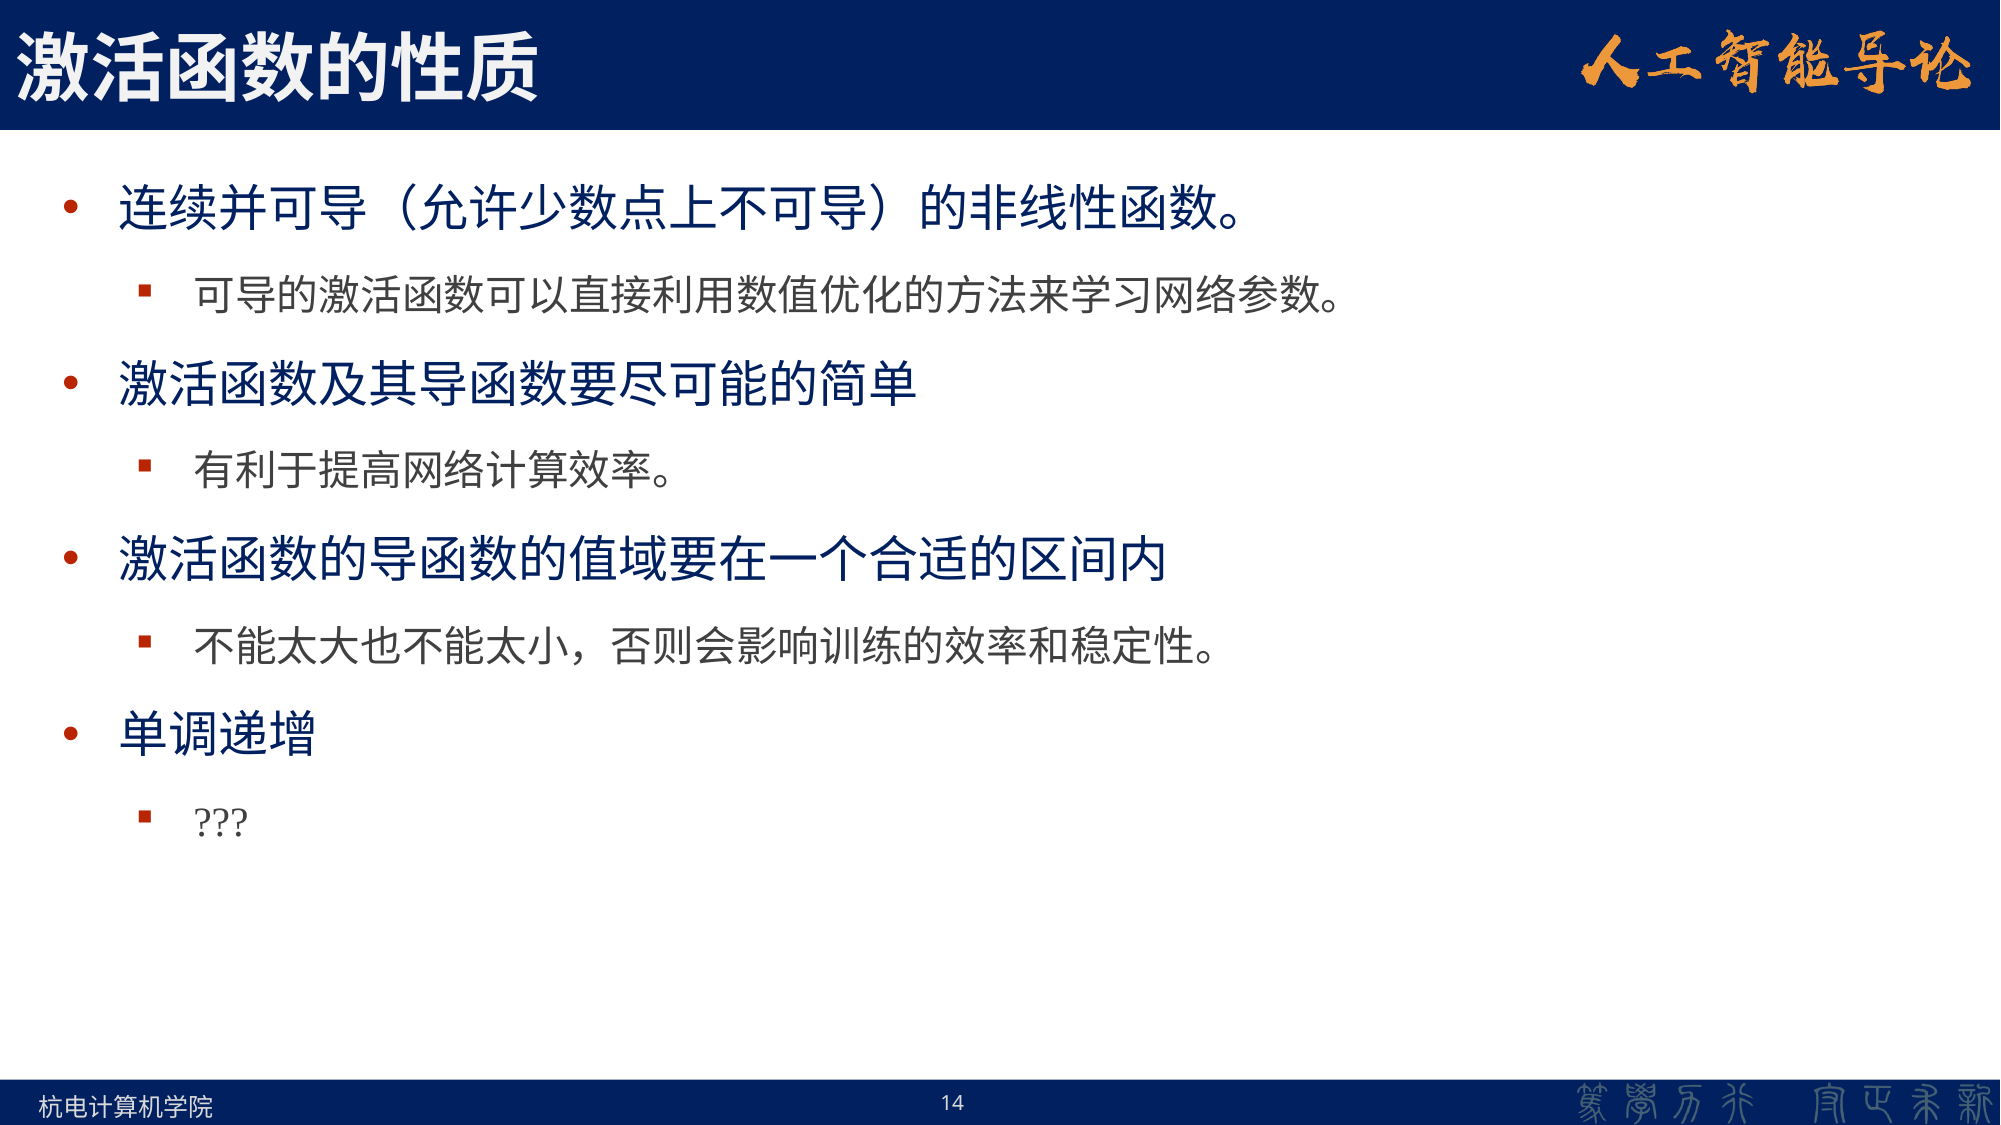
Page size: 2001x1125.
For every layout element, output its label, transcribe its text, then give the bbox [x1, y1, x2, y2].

title 激活函数的性质 [0, 10, 2000, 122]
list 连续并可导（允许少数点上不可导）的非线性函数。 可导的激活函数可以直接利用数值优化的方法来学习网络参数。 激活函数及其导函数要尽可能的简单 有利于提高网络计算效率。 激活函数的导函数的值域要在一个合适的区间内 不能太大也不能太小，否则会影响训练的效率和稳定性。 单调递增 ??? [47, 160, 1953, 1059]
